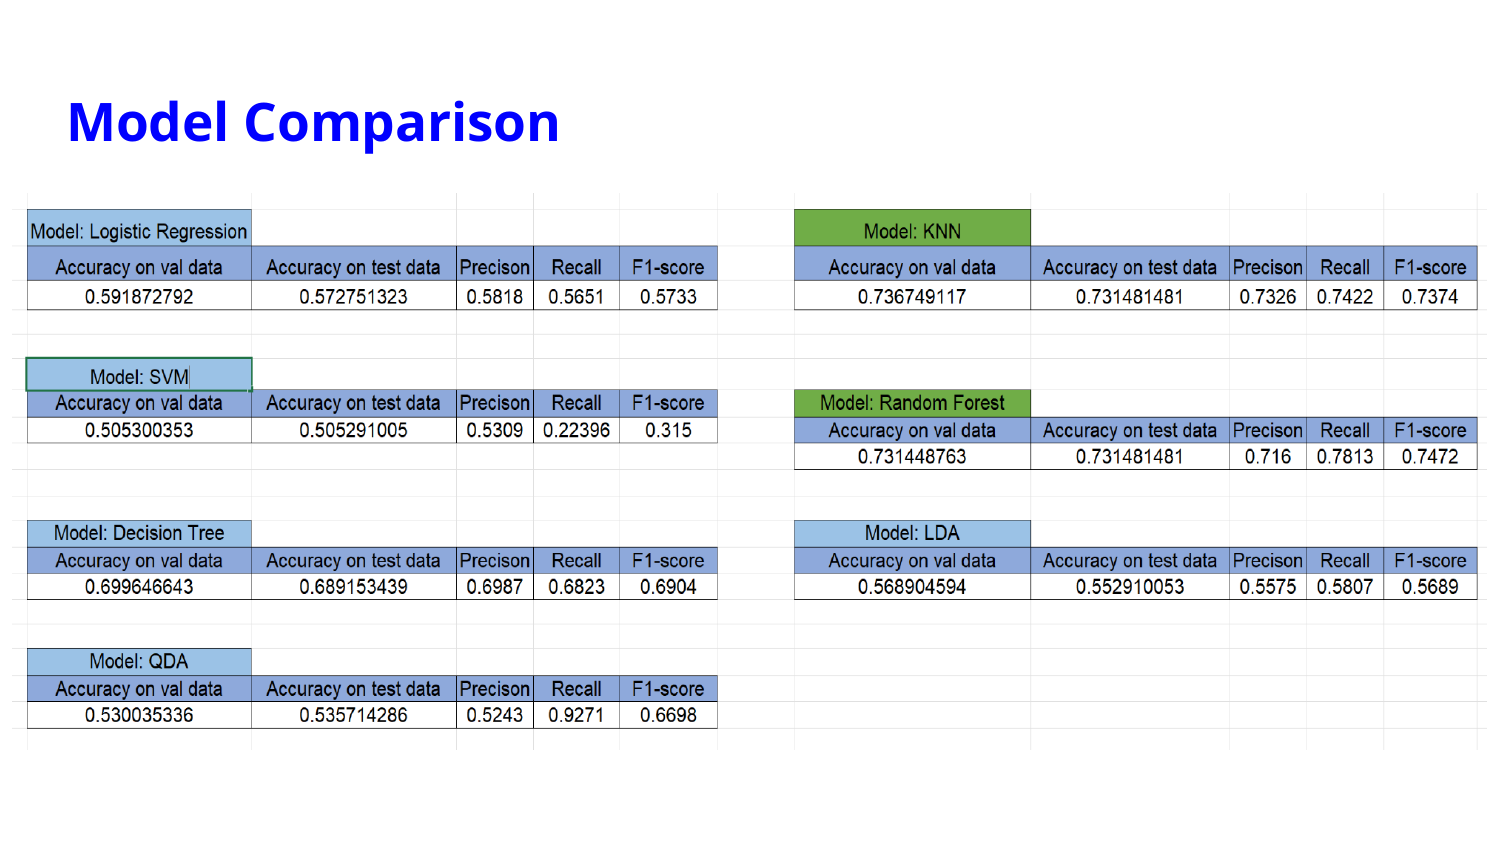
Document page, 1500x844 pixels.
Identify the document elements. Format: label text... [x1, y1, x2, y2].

picture [12, 192, 1487, 750]
title Model Comparison [51, 72, 1449, 167]
